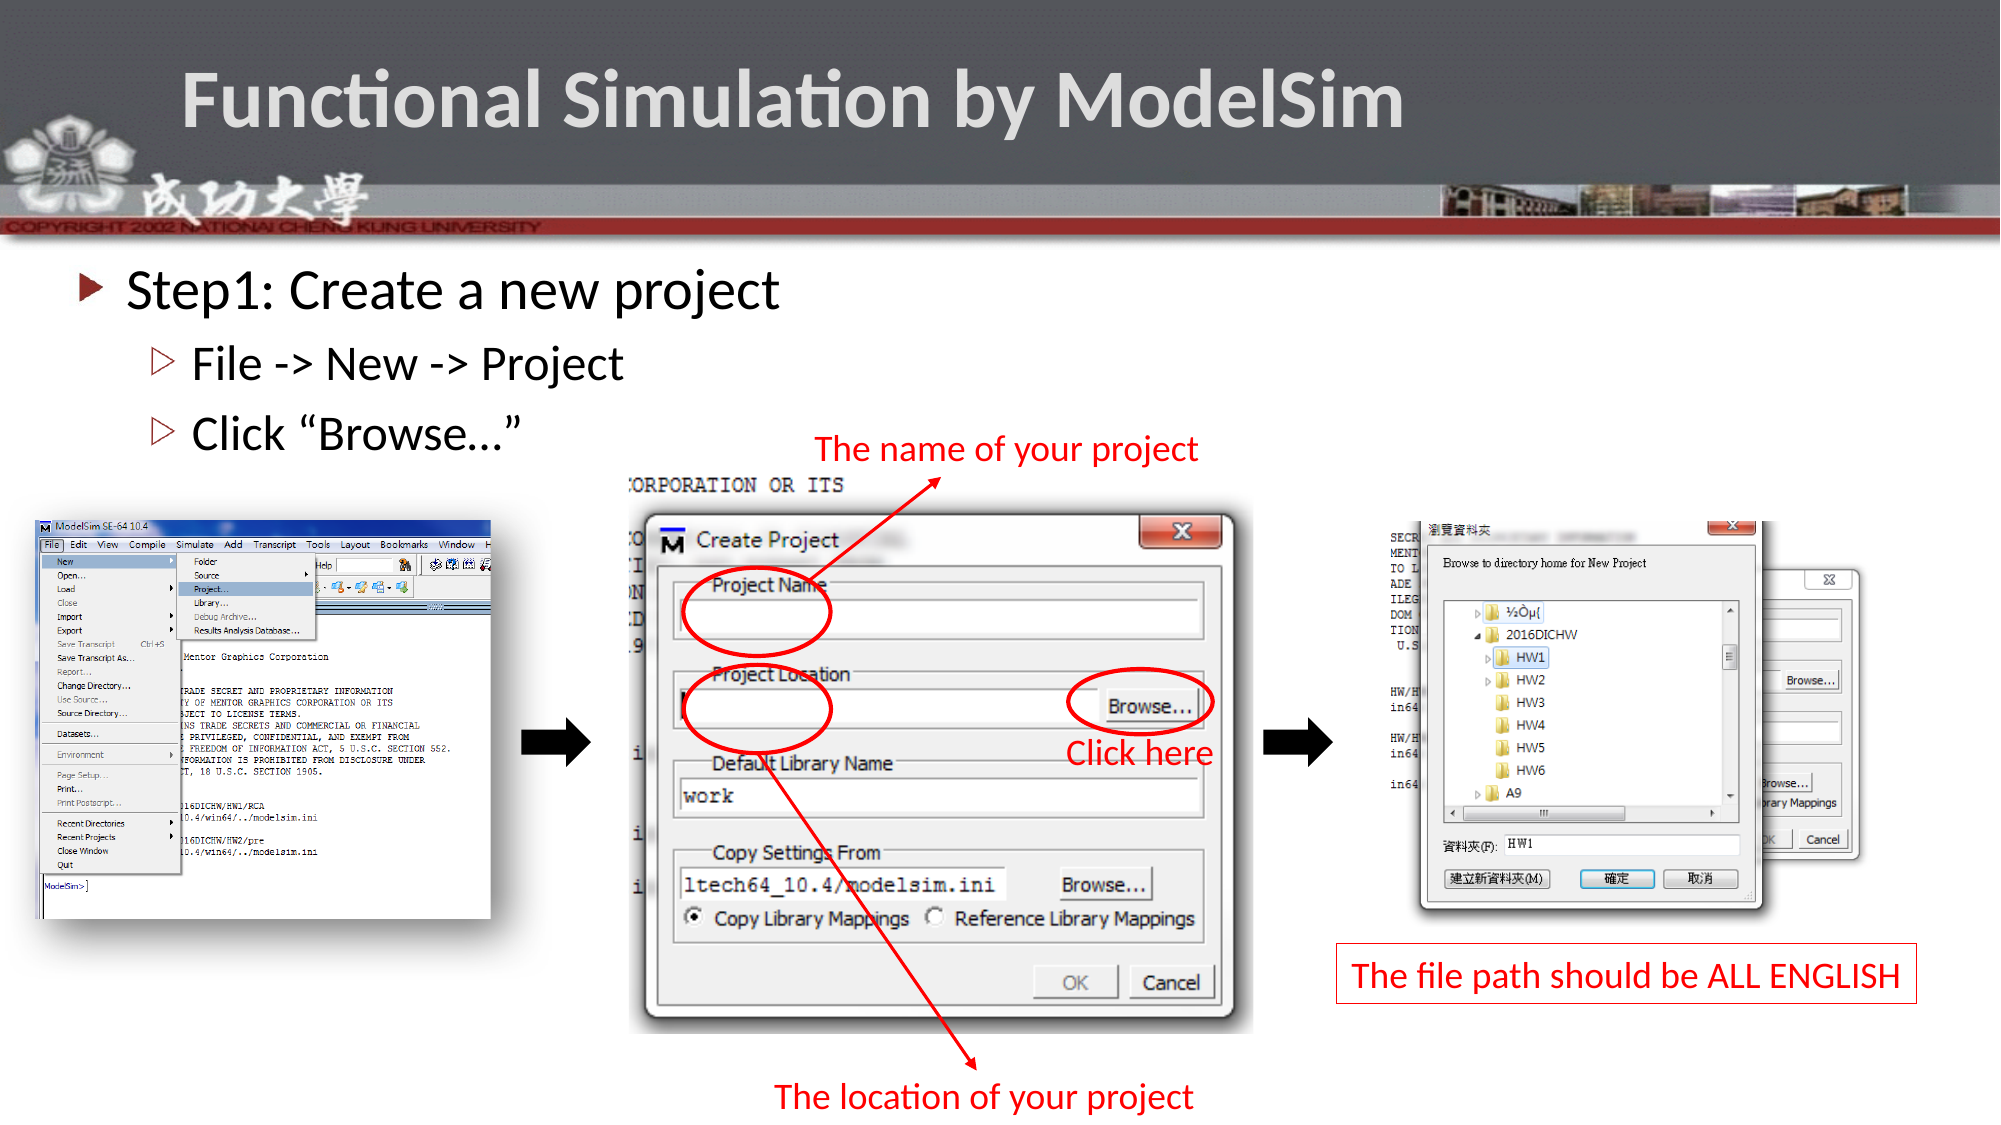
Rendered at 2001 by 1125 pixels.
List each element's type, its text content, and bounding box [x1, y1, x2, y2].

picture [34, 520, 492, 920]
picture [69, 265, 111, 307]
picture [144, 343, 180, 379]
title Functional Simulation by ModelSim [166, 0, 1967, 188]
picture [1391, 521, 1942, 927]
text_box The file path should be ALL ENGLISH [1336, 943, 1917, 1004]
text_box [519, 715, 594, 769]
list Step1: Create a new project File -> New -> Project Click “Browse…” [54, 243, 1961, 1083]
picture [144, 413, 180, 449]
text_box [1261, 715, 1336, 769]
picture [0, 0, 2000, 250]
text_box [628, 416, 1254, 1125]
